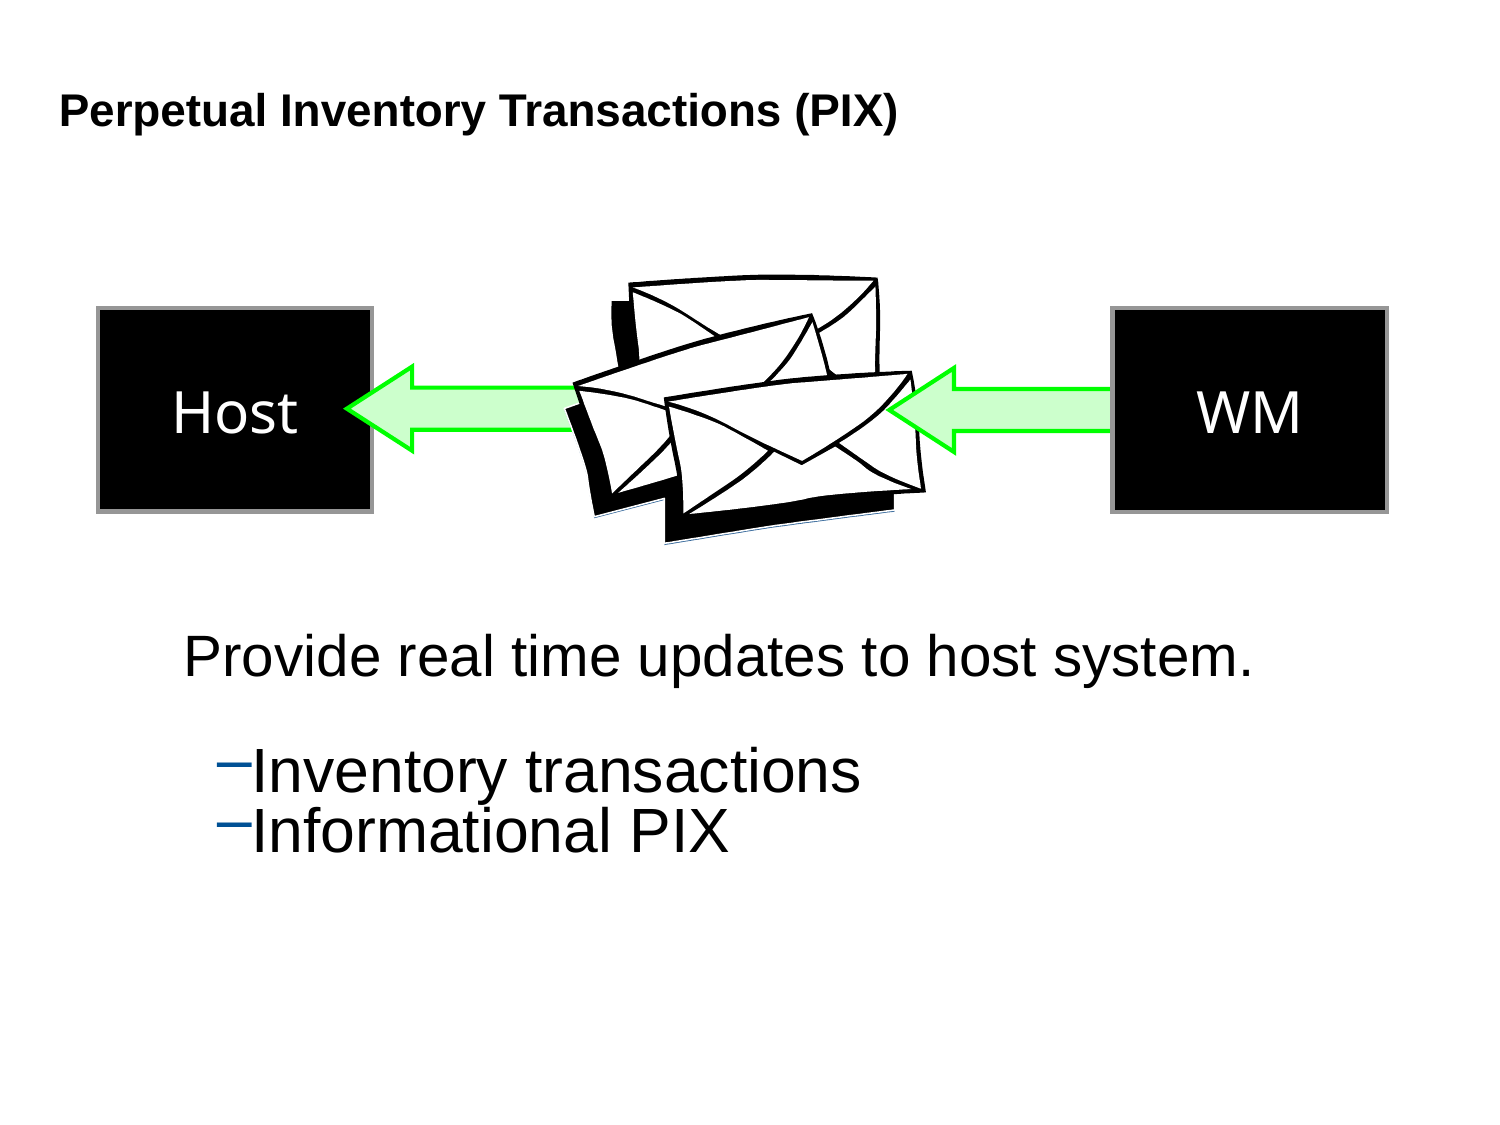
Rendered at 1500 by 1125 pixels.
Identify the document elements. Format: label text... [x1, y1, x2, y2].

list Provide real time updates to host system. Inventory transactions Informational PIX [149, 554, 1432, 926]
title Perpetual Inventory Transactions (PIX) [43, 83, 1440, 191]
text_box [97, 274, 1388, 546]
